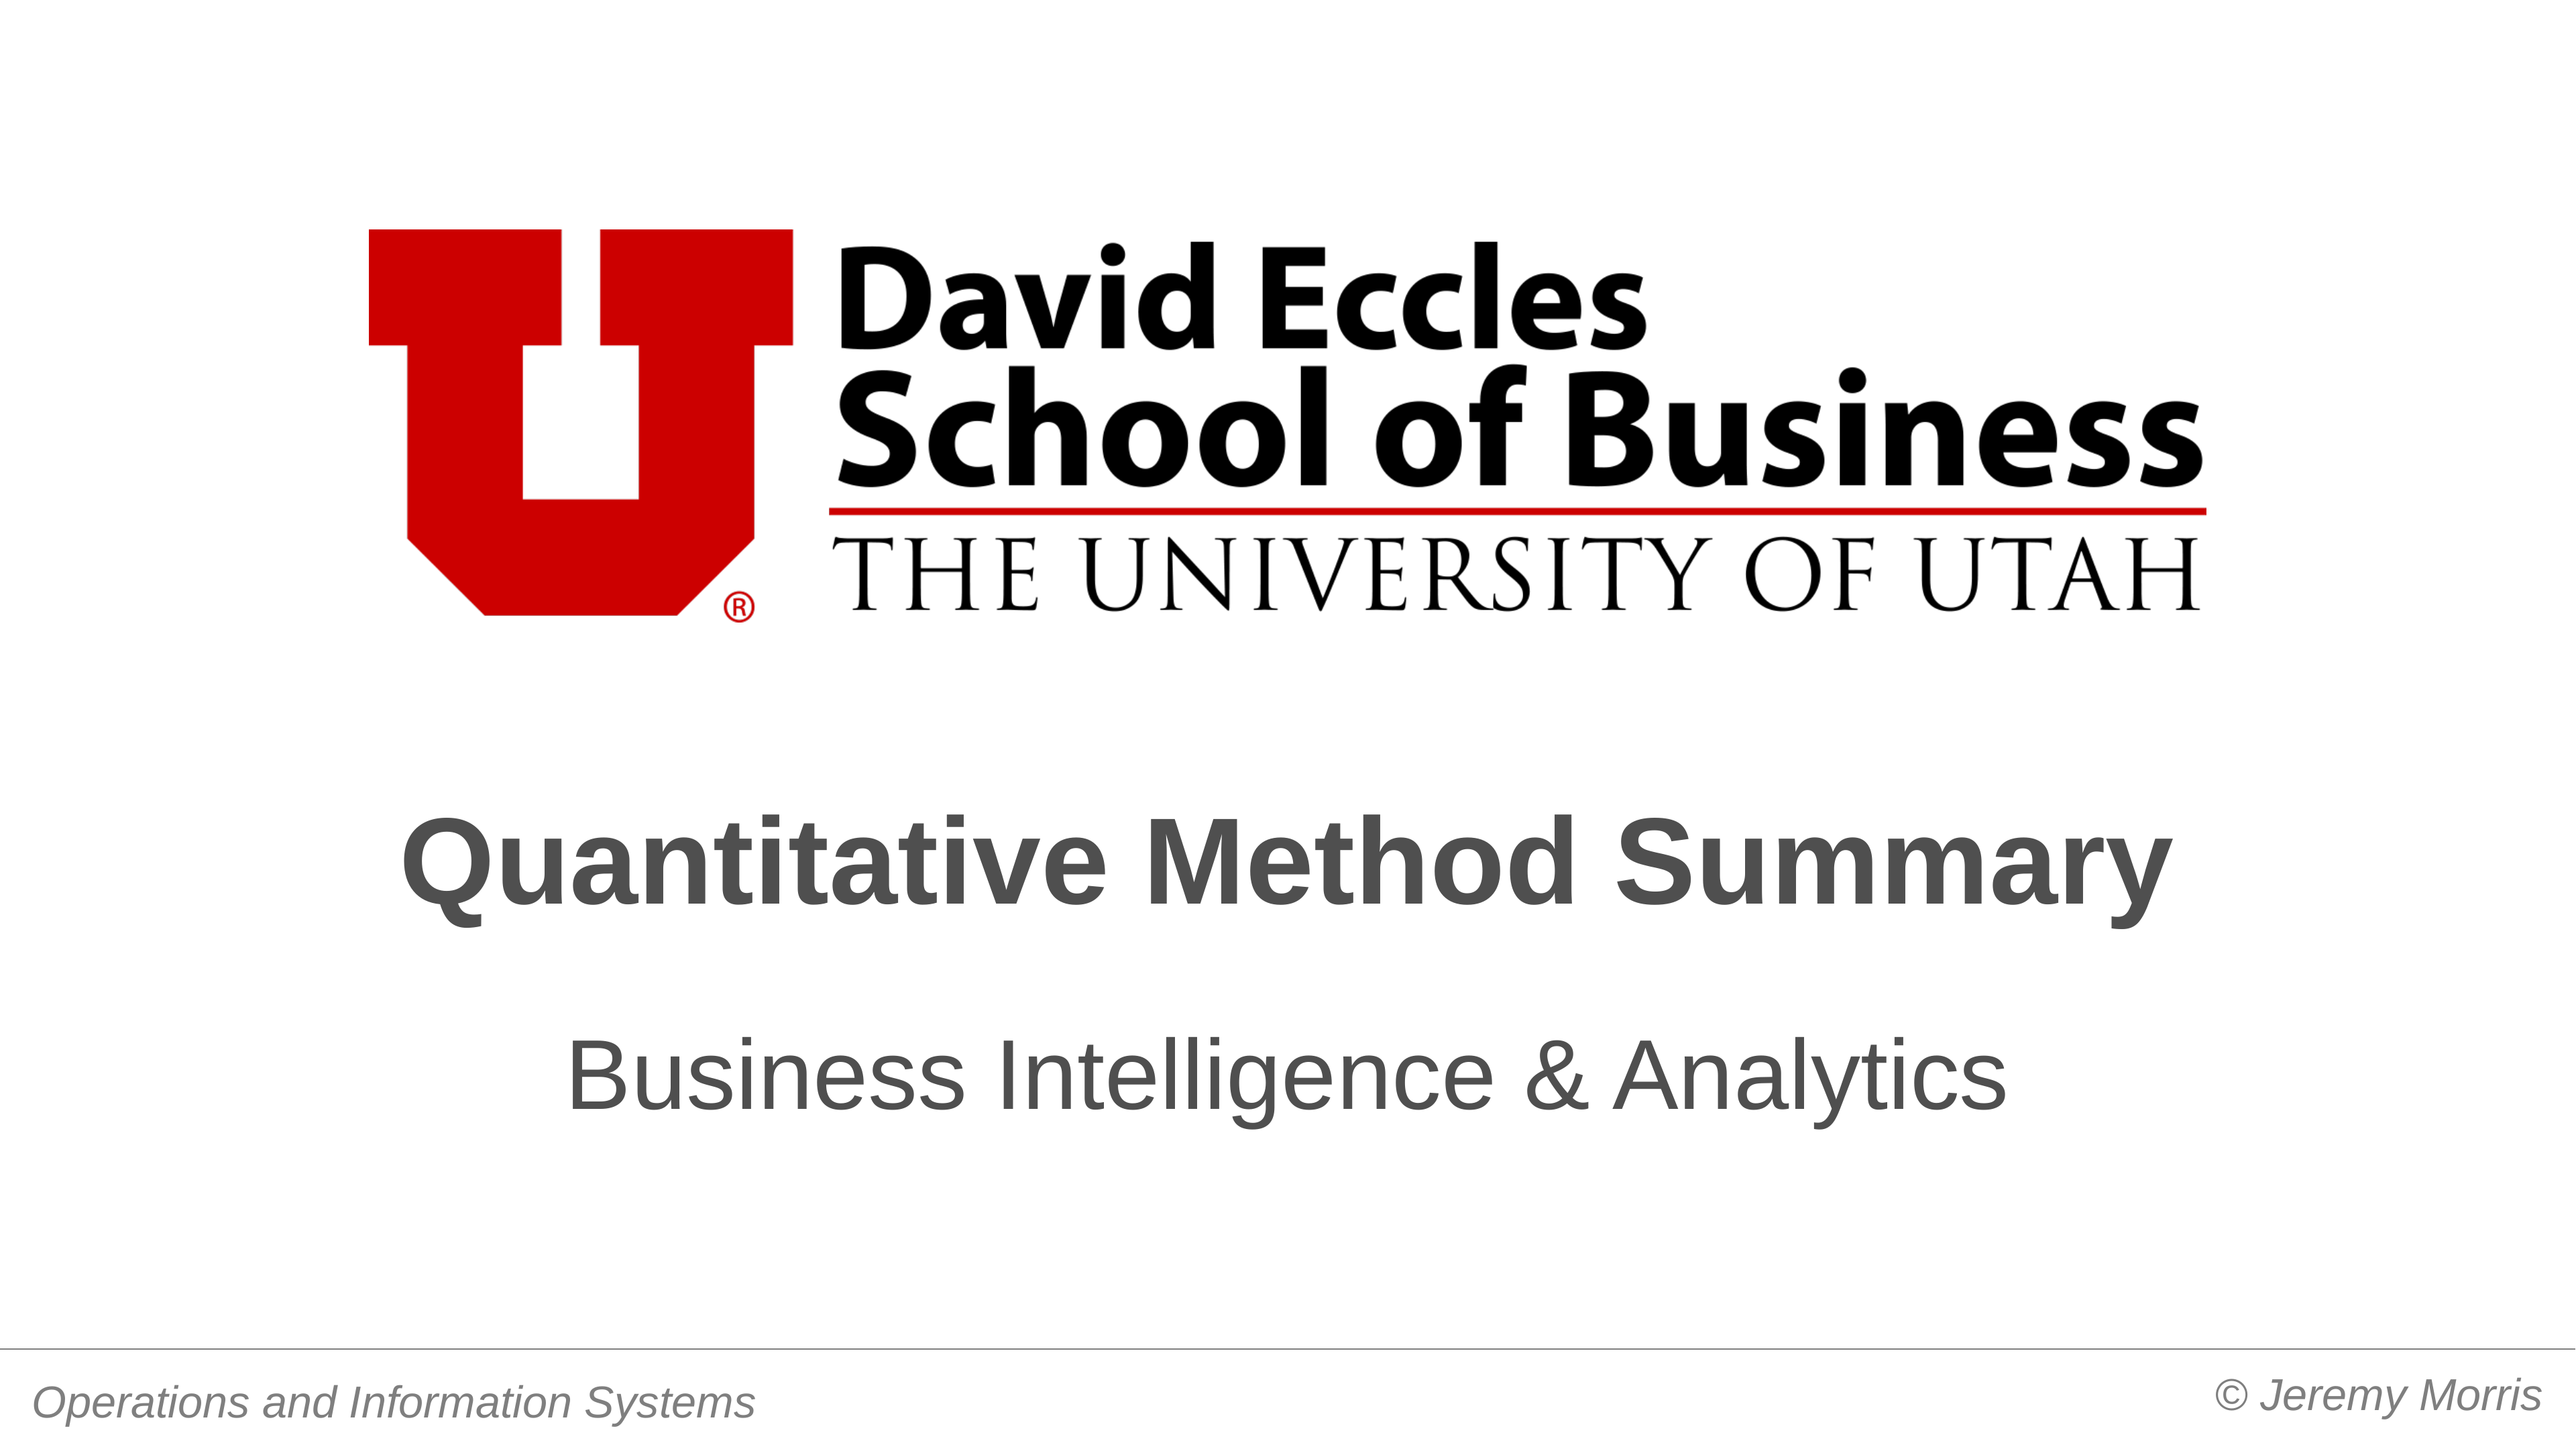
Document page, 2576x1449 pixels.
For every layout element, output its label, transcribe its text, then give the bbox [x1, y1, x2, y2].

text_box Business Intelligence & Analytics [0, 1001, 2576, 1139]
list Quantitative Method Summary [0, 769, 2576, 925]
picture [369, 229, 2206, 623]
